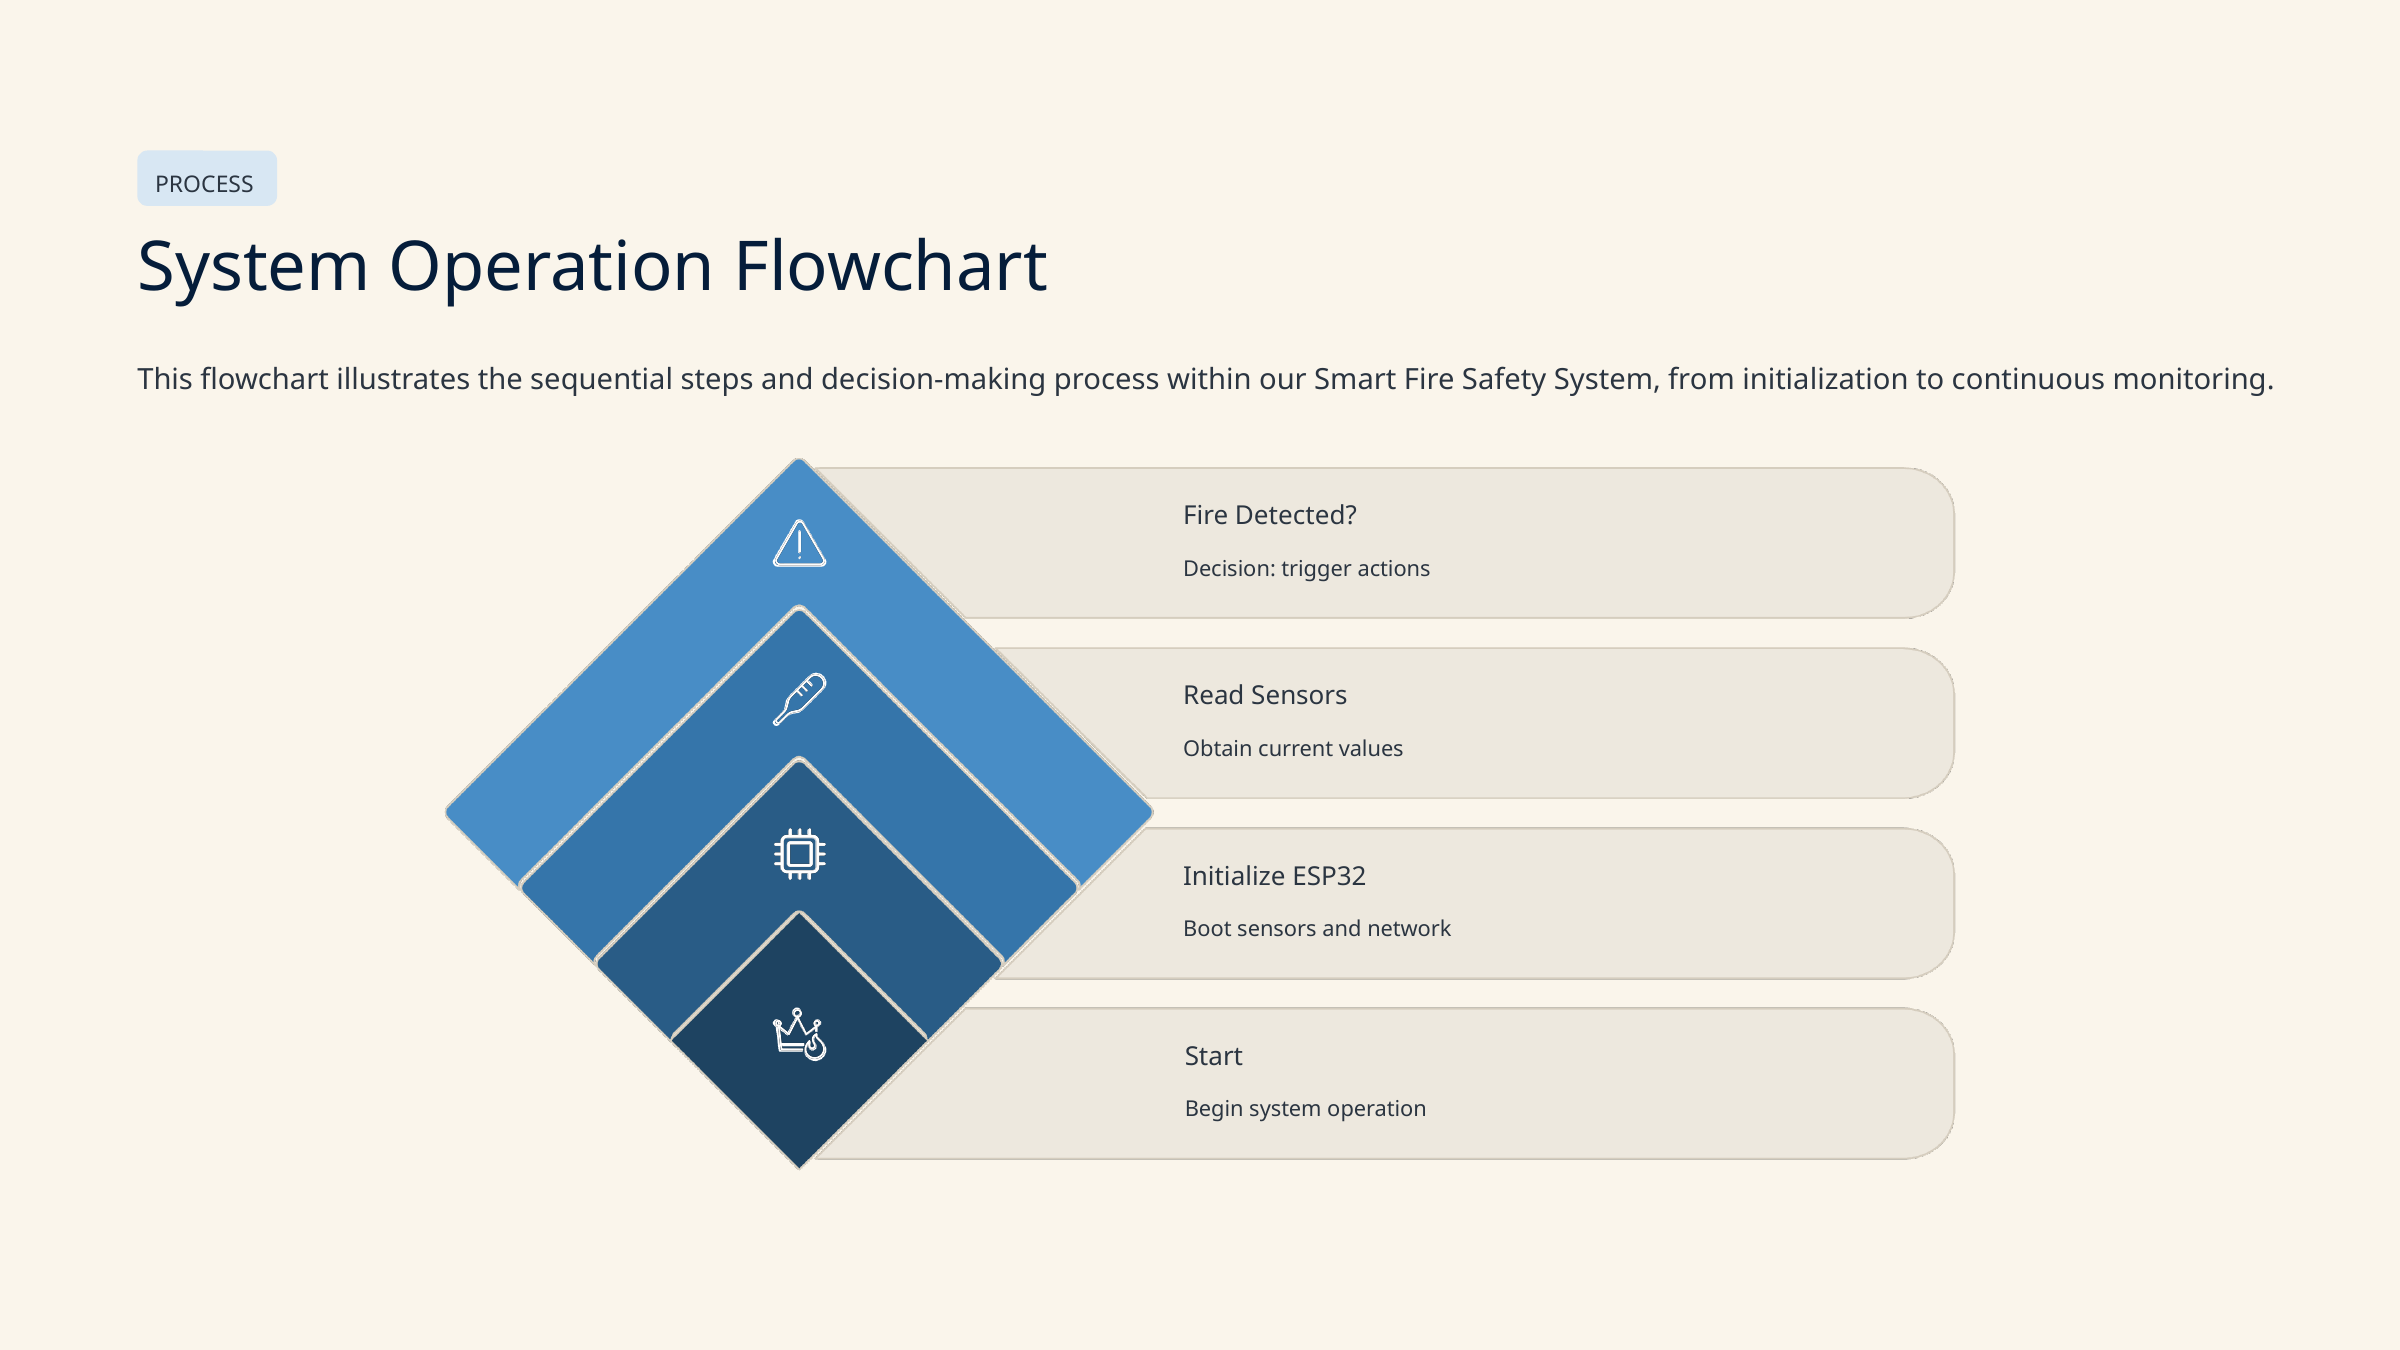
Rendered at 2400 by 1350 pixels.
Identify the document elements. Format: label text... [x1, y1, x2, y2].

text_box PROCESS [155, 159, 260, 197]
text_box System Operation Flowchart [137, 217, 1067, 305]
picture [415, 428, 1984, 1200]
text_box [137, 150, 278, 206]
text_box This flowchart illustrates the sequential steps and decision-making process within our Smart Fire Safety System, from initialization to continuous monitoring. [137, 348, 2263, 396]
